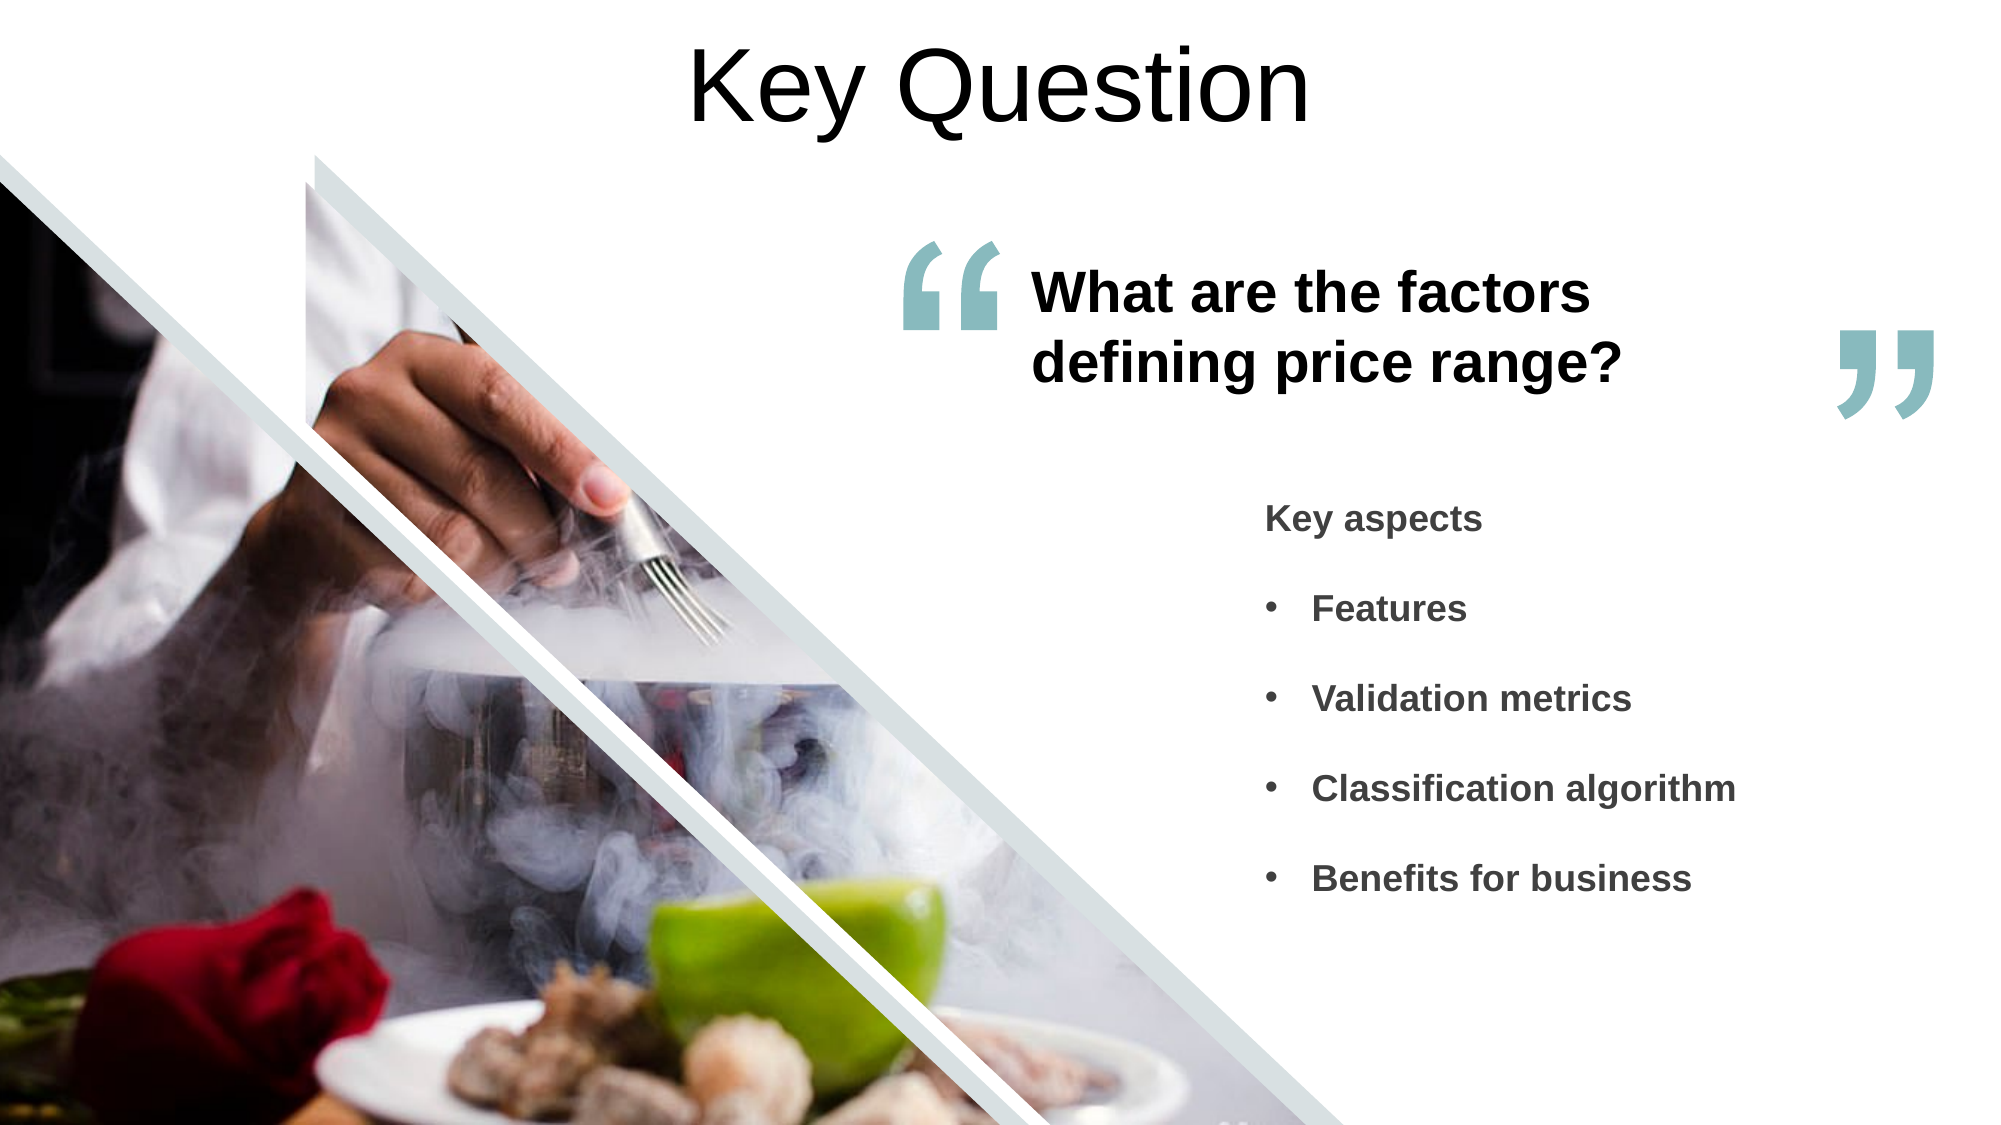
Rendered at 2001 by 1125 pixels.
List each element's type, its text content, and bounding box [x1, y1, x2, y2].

picture [0, 181, 1306, 1125]
text_box Key Question [50, 24, 1950, 144]
text_box What are the factors defining price range? [1306, 247, 1846, 402]
text_box Key aspects Features Validation metrics Classification algorithm Benefits for business [1306, 486, 1846, 907]
text_box [1835, 329, 1877, 421]
text_box [1893, 329, 1935, 421]
